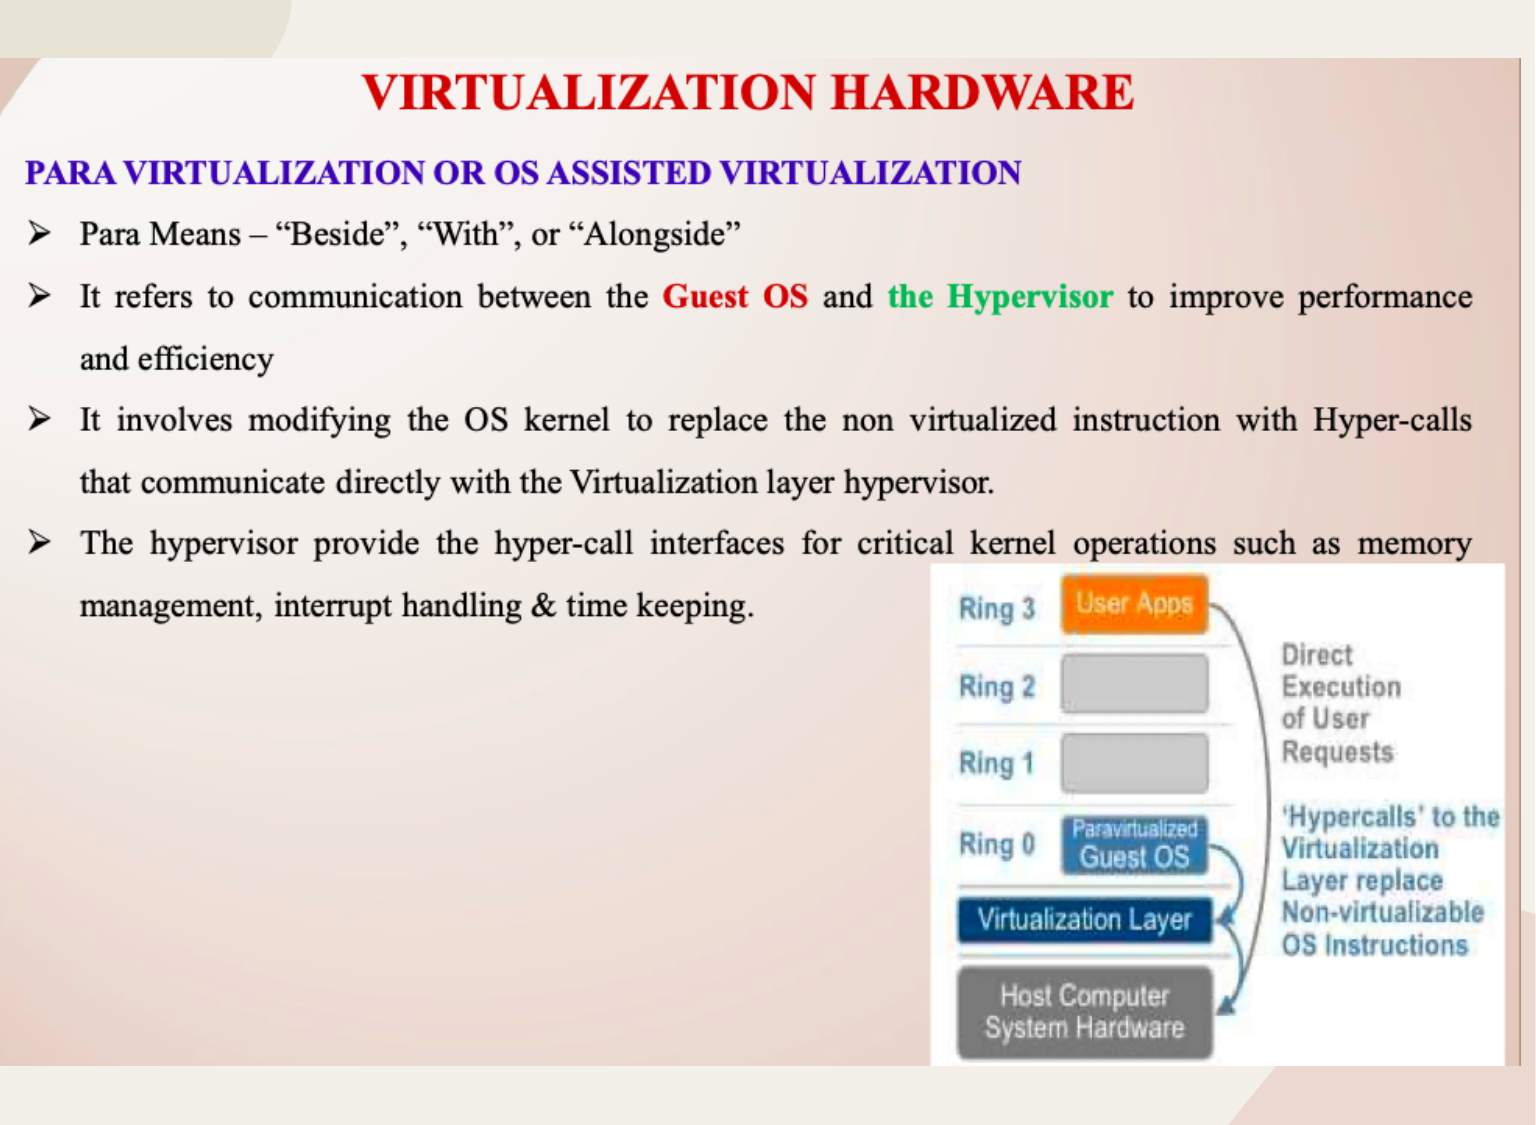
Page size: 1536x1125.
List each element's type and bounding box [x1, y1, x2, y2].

picture [0, 58, 1521, 1067]
